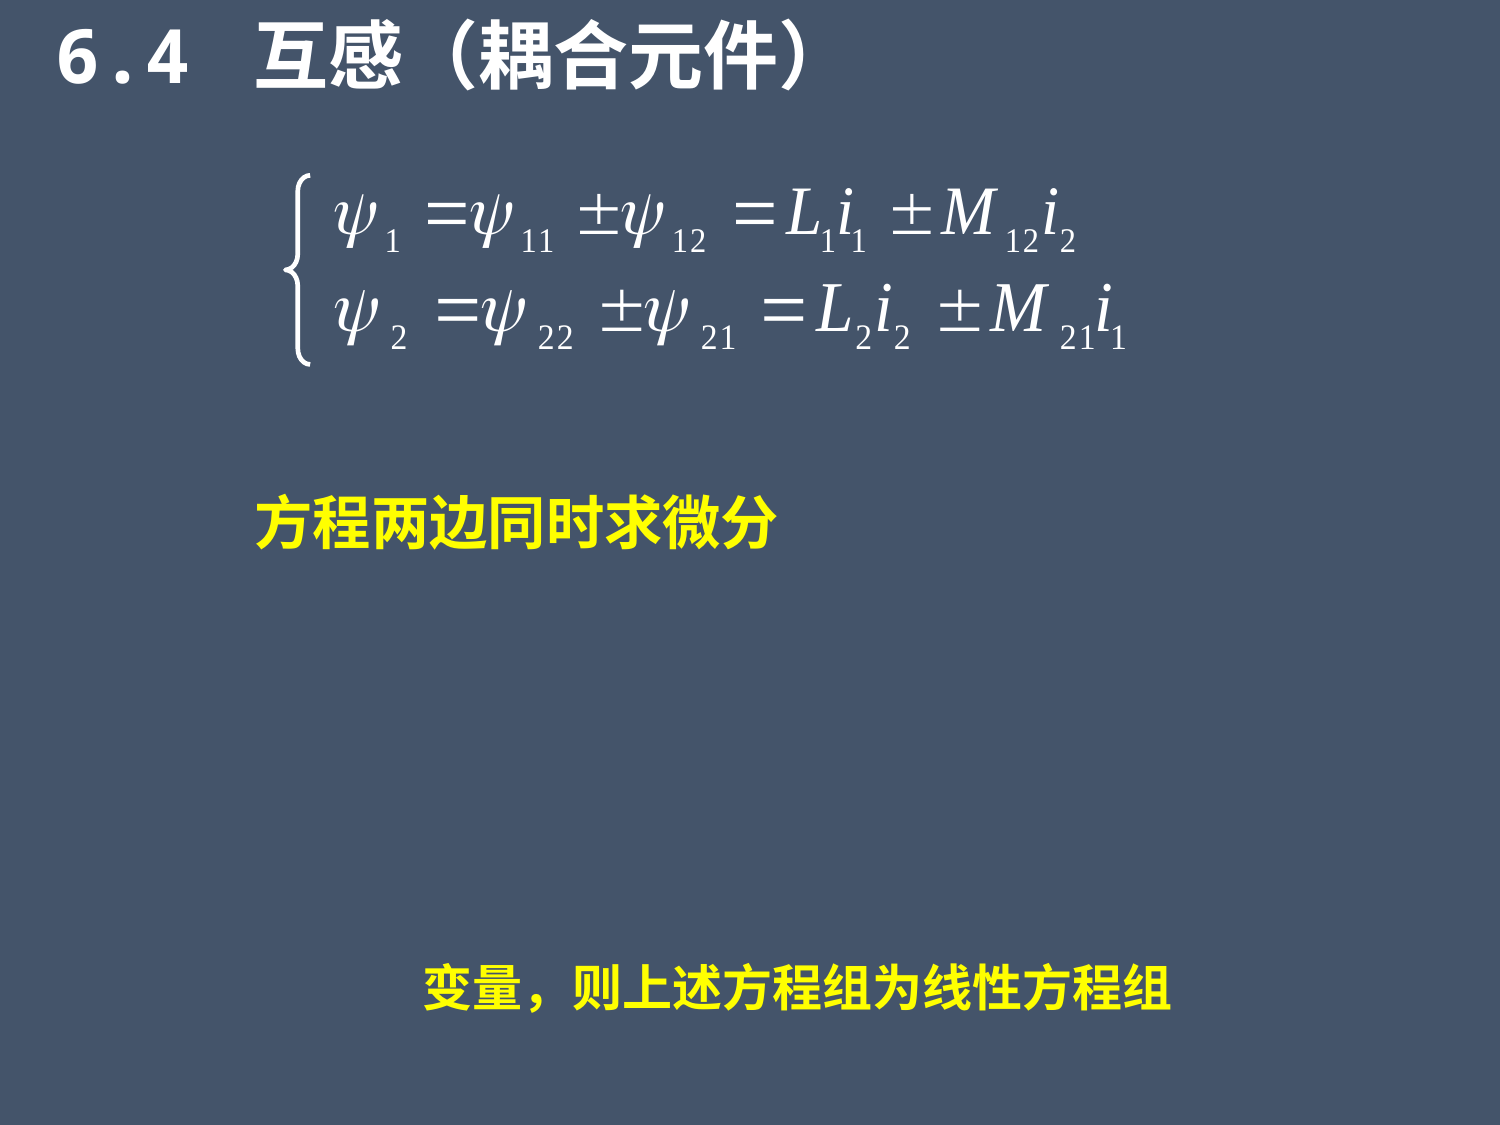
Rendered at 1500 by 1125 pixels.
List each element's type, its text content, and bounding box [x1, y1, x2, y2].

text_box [285, 170, 1195, 365]
text_box 方程两边同时求微分 [213, 464, 820, 564]
text_box 6.4 互感（耦合元件） [28, 0, 880, 106]
